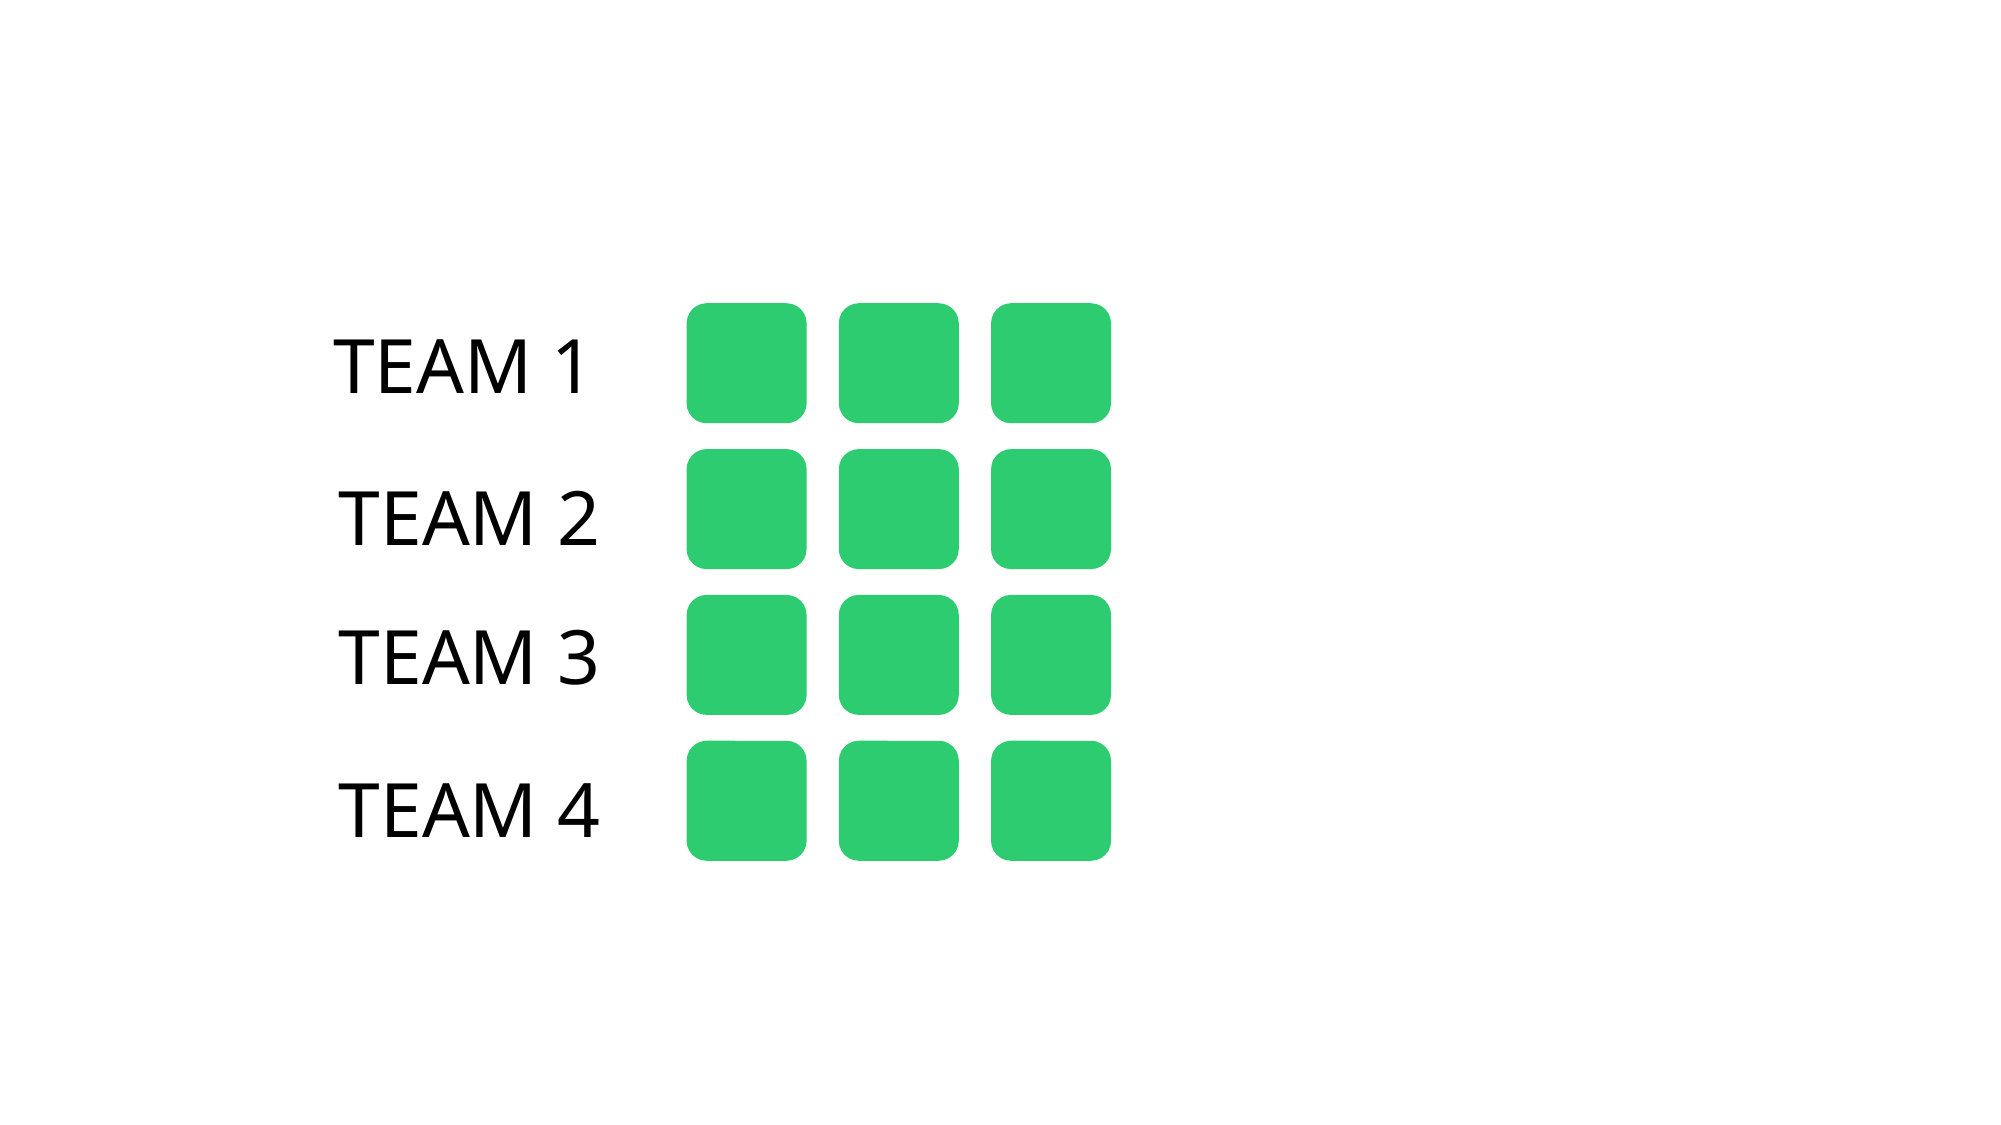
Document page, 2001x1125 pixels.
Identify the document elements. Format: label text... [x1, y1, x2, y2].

text_box TEAM 4 [323, 754, 616, 860]
text_box [685, 593, 808, 716]
text_box [837, 448, 960, 571]
text_box [989, 302, 1113, 425]
text_box [837, 739, 960, 862]
text_box TEAM 3 [323, 601, 616, 707]
text_box [685, 448, 808, 571]
text_box [989, 448, 1113, 571]
text_box [837, 302, 960, 425]
text_box [685, 302, 808, 425]
text_box [685, 739, 808, 862]
text_box [989, 593, 1113, 716]
text_box [989, 739, 1113, 862]
text_box TEAM 2 [323, 463, 616, 568]
text_box TEAM 1 [318, 310, 611, 416]
text_box [837, 593, 960, 716]
